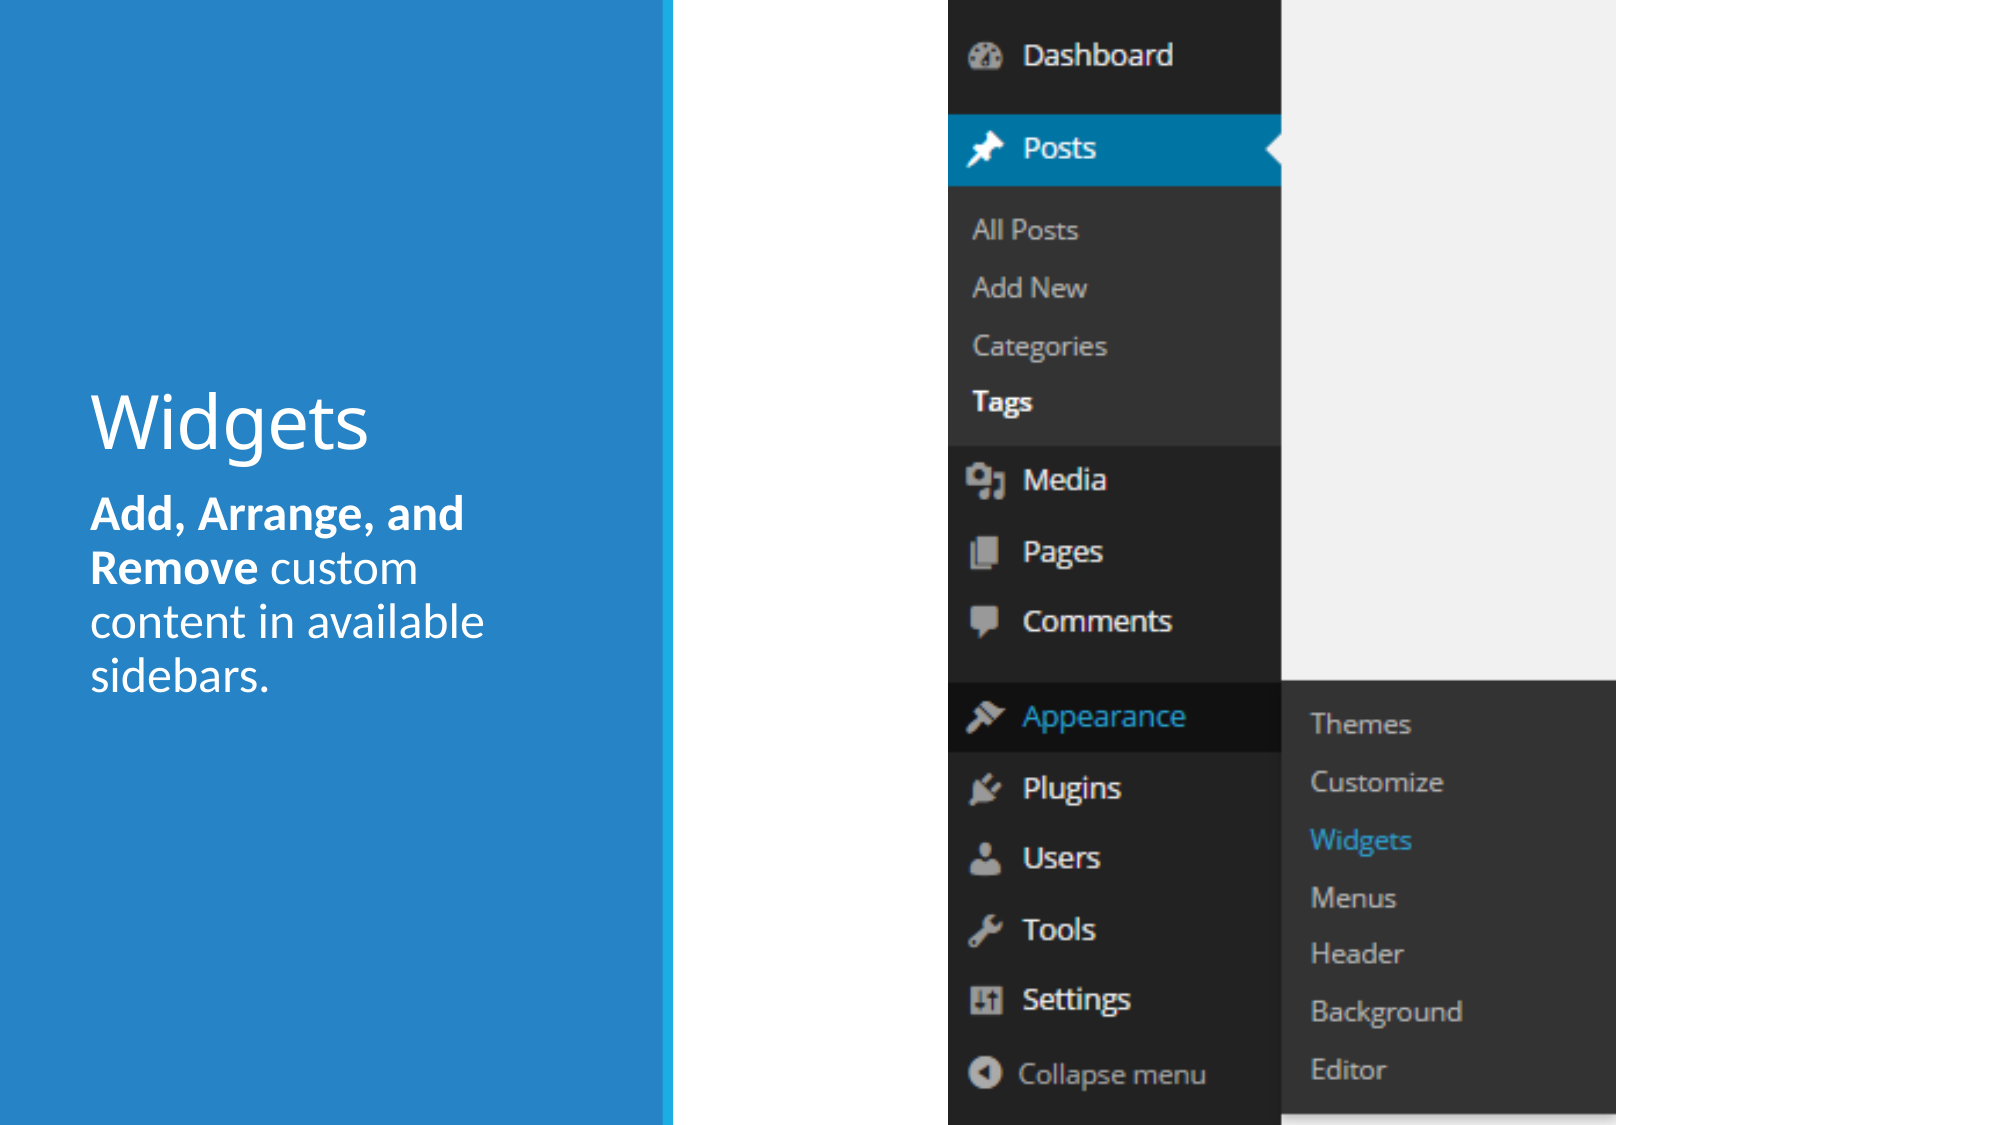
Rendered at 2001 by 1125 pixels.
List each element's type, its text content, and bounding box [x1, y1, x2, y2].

list Add, Arrange, and Remove custom content in available sidebars. [75, 479, 600, 1035]
picture [1026, 137, 1096, 158]
title Widgets [75, 97, 600, 473]
picture [947, 0, 1617, 1125]
picture [967, 131, 1005, 168]
